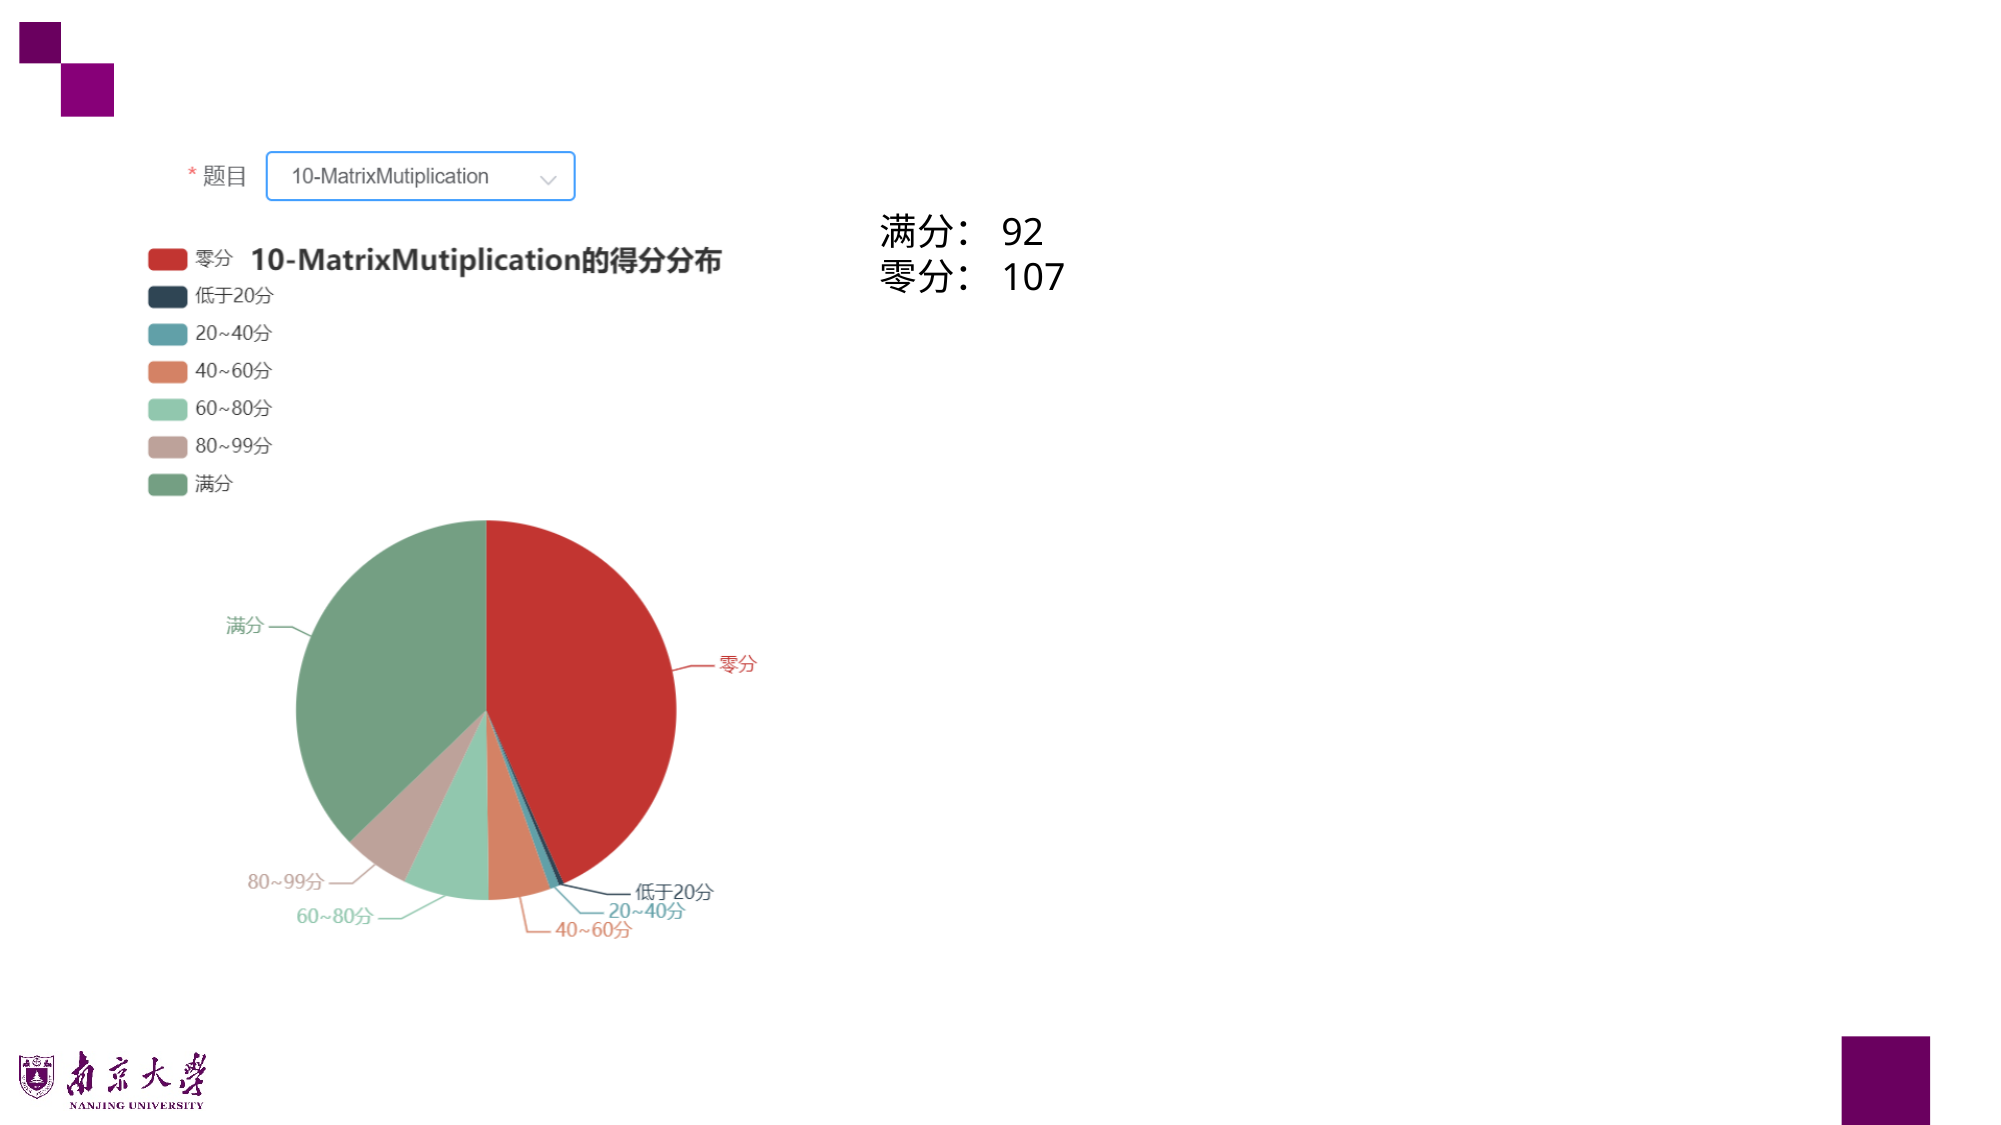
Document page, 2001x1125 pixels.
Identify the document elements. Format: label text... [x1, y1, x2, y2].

text_box 满分：92 零分：107 [865, 200, 1768, 306]
picture [19, 1051, 206, 1111]
picture [129, 125, 773, 970]
